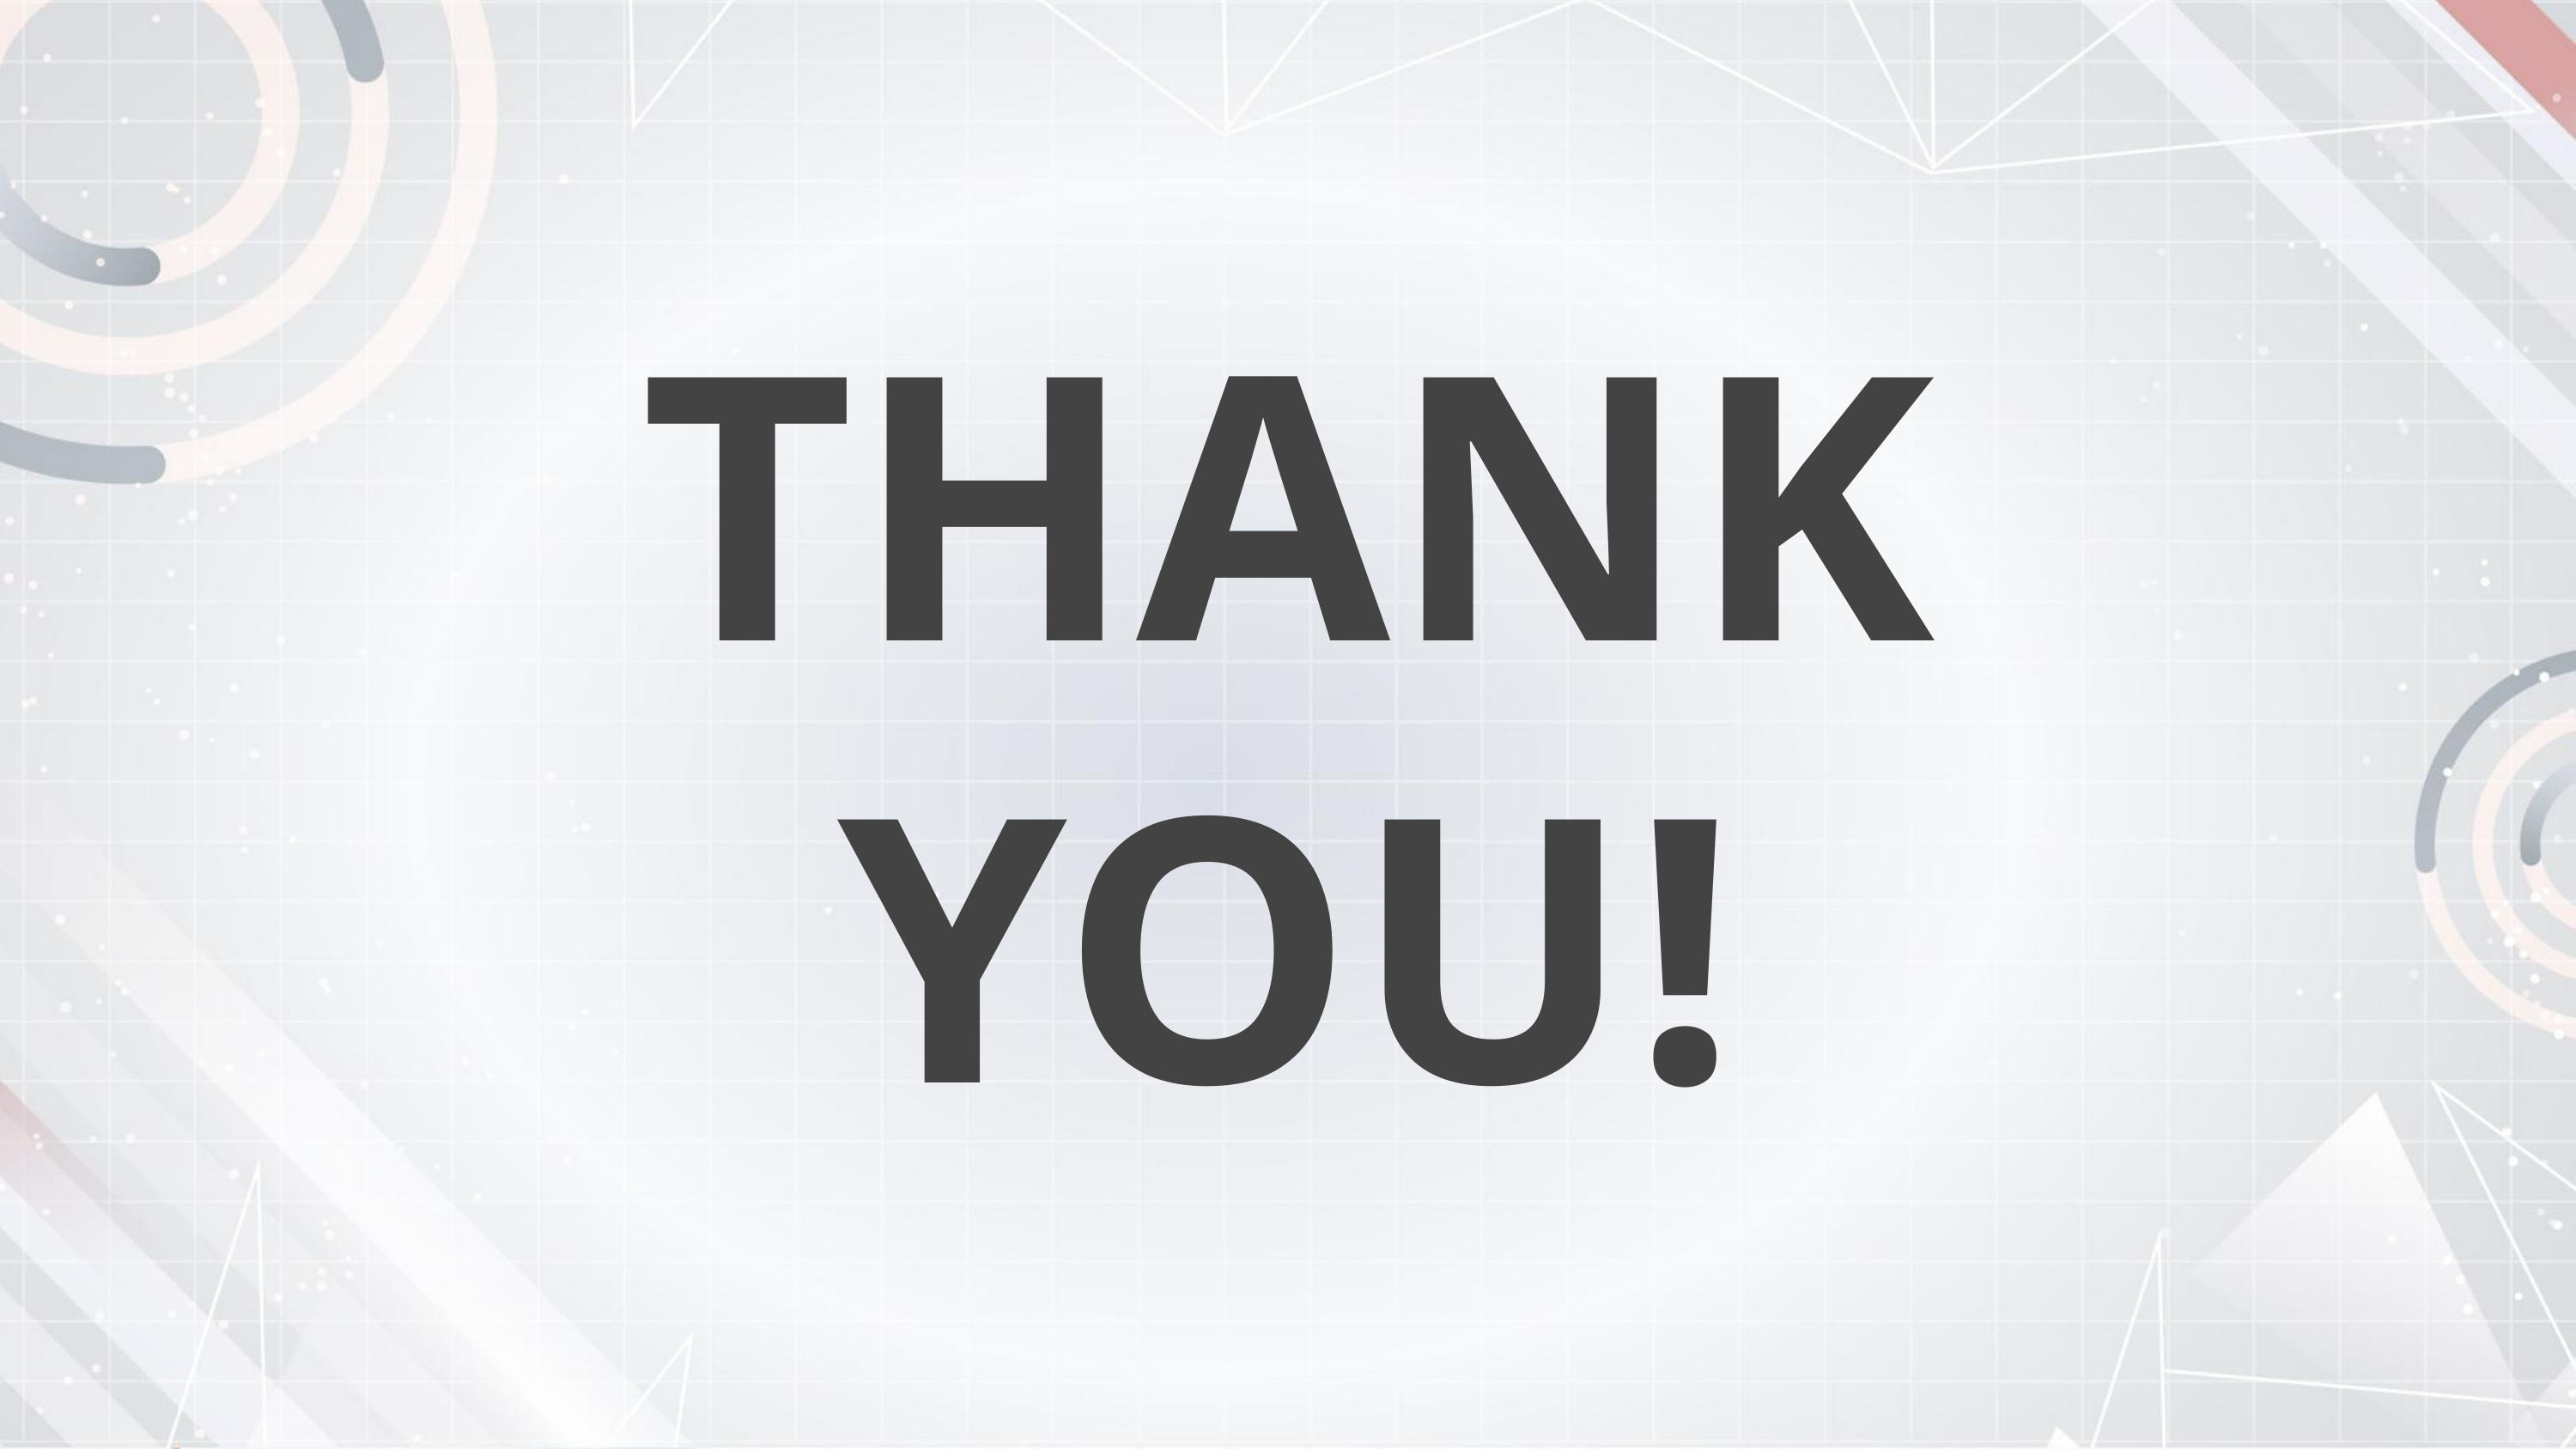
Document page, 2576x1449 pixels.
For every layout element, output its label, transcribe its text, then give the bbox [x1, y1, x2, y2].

text_box [0, 0, 2576, 1449]
text_box THANK YOU! [374, 272, 2202, 1157]
